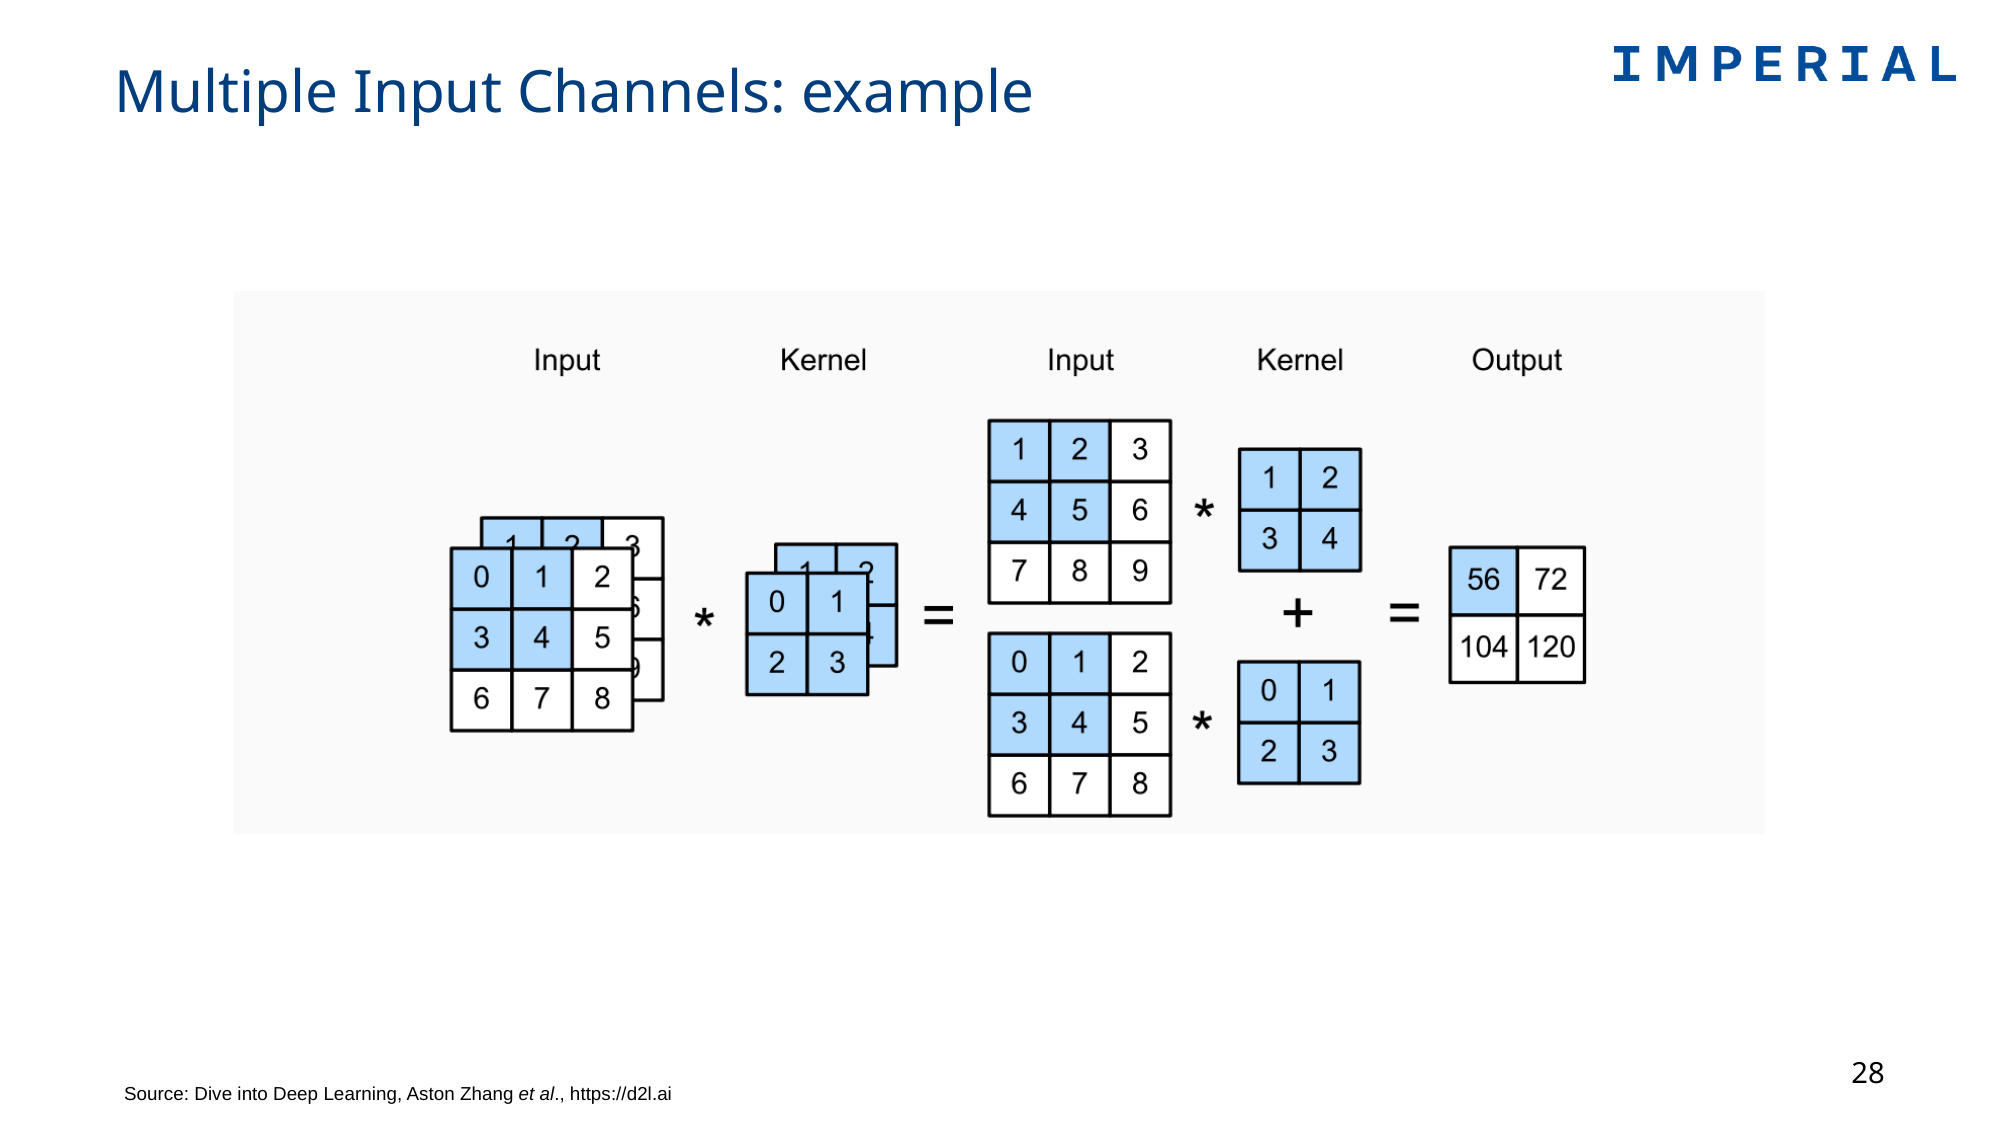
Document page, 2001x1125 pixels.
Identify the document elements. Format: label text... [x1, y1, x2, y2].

text_box Source: Dive into Deep Learning, Aston Zhang et al., https://d2l.ai [109, 1074, 700, 1112]
title Multiple Input Channels: example [99, 0, 1900, 184]
slide_number 28 [1433, 1046, 1901, 1103]
picture [234, 291, 1766, 834]
picture [1900, 46, 1956, 81]
